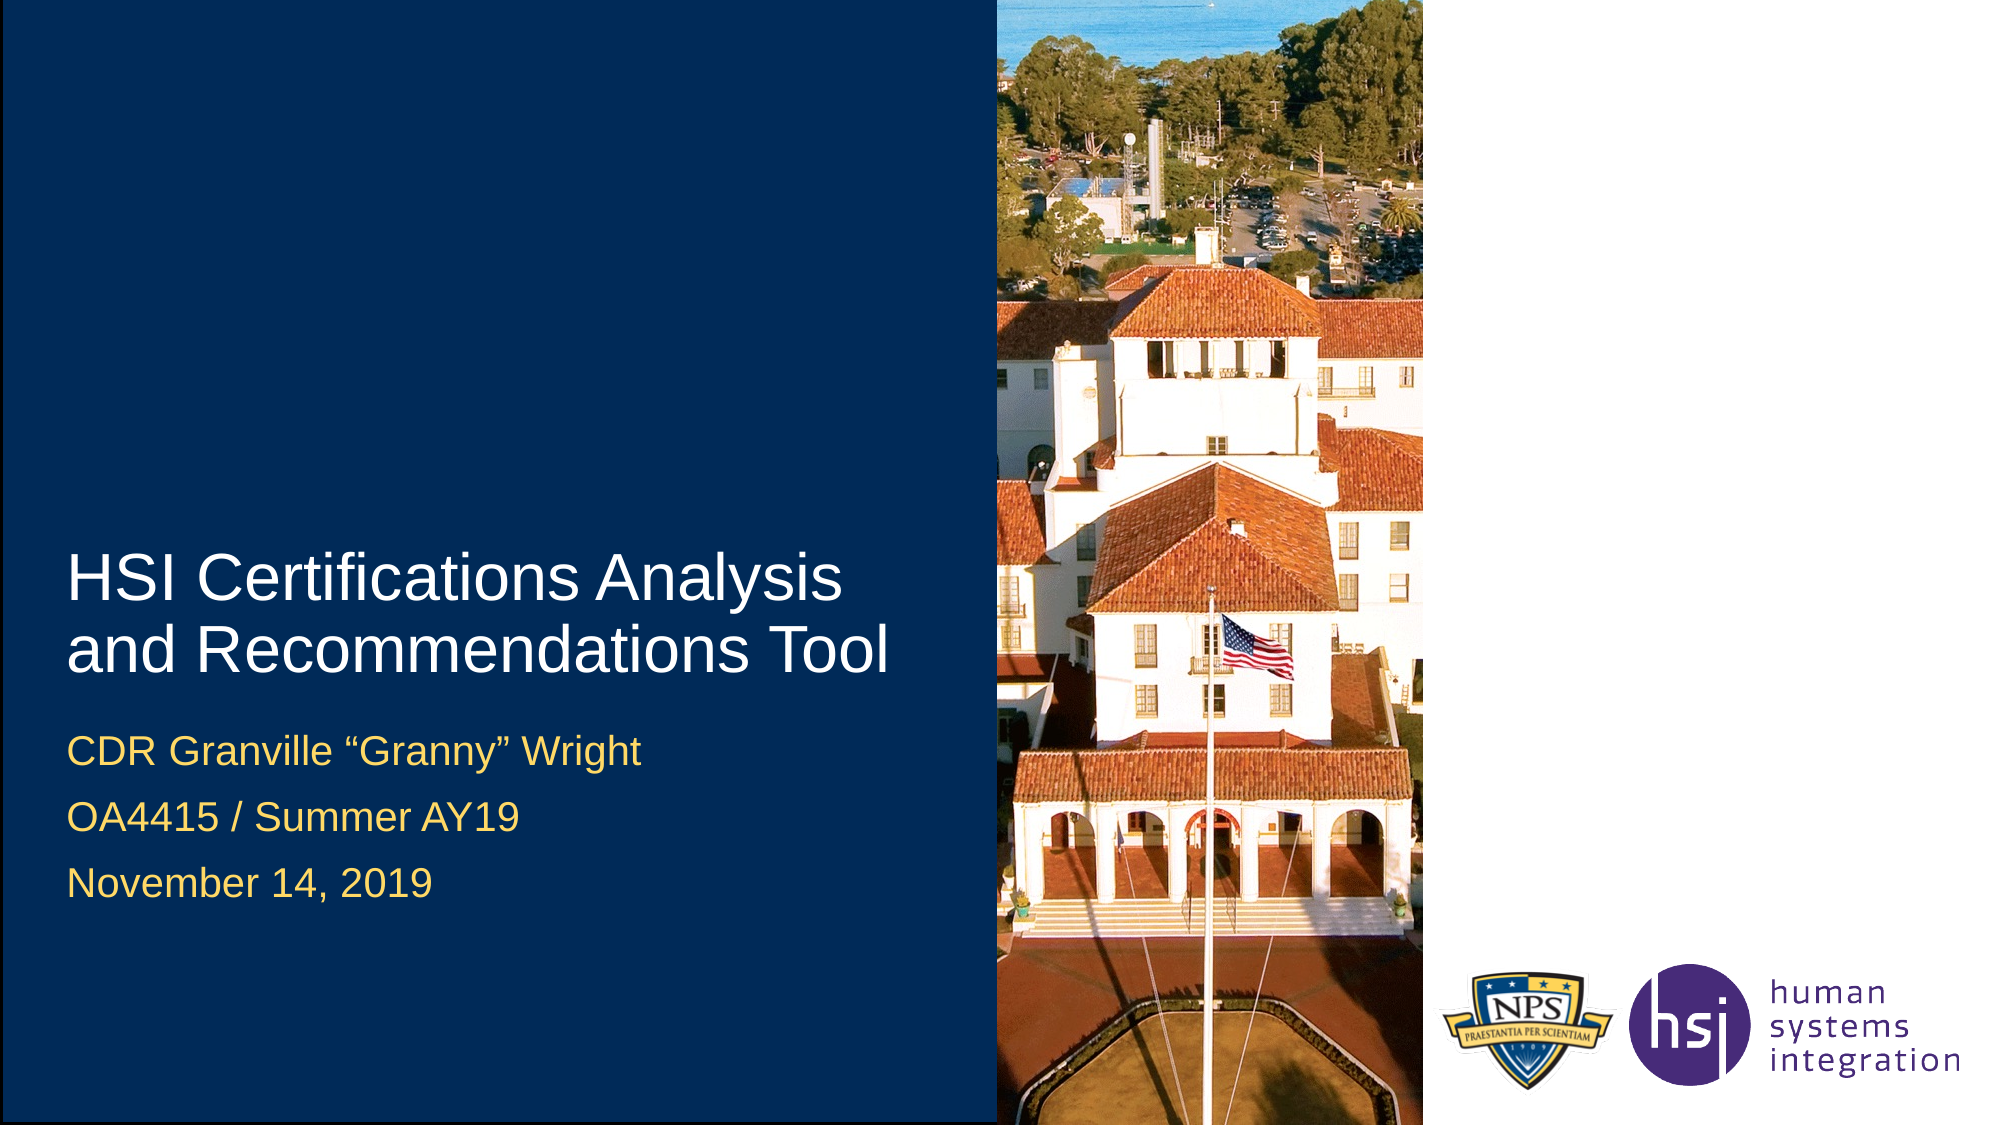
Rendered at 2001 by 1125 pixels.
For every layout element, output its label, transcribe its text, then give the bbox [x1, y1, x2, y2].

picture [997, 0, 1423, 1125]
title HSI Certifications Analysis and Recommendations Tool [51, 207, 960, 695]
picture [1433, 967, 1623, 1096]
picture [1629, 964, 1959, 1086]
subtitle CDR Granville “Granny” Wright OA4415 / Summer AY19 November 14, 2019 [51, 721, 960, 982]
